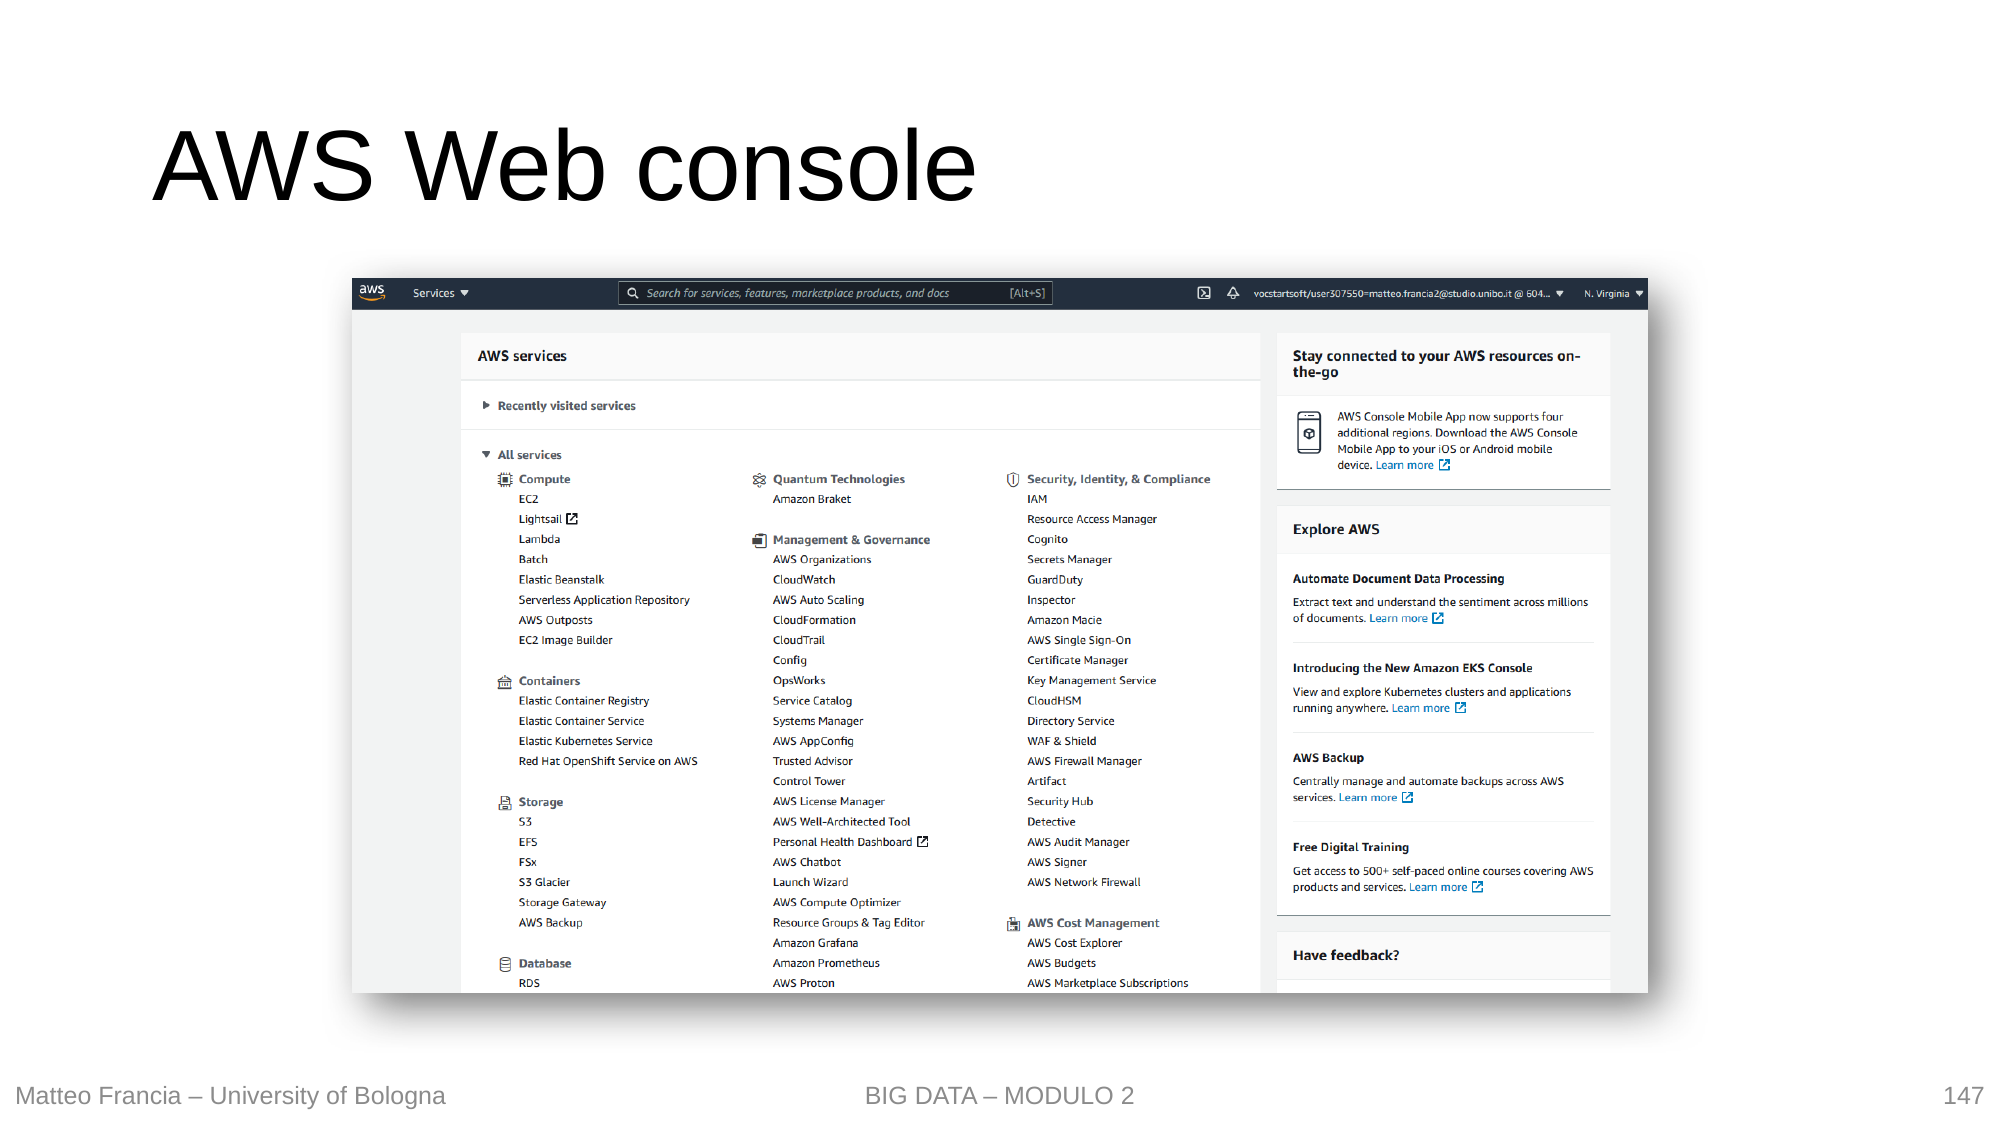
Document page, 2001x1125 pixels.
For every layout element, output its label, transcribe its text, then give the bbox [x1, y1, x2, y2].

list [352, 278, 1648, 993]
slide_number 147 [1550, 1065, 2000, 1125]
footer Matteo Francia – University of Bologna [0, 1065, 466, 1125]
title AWS Web console [137, 59, 1863, 278]
